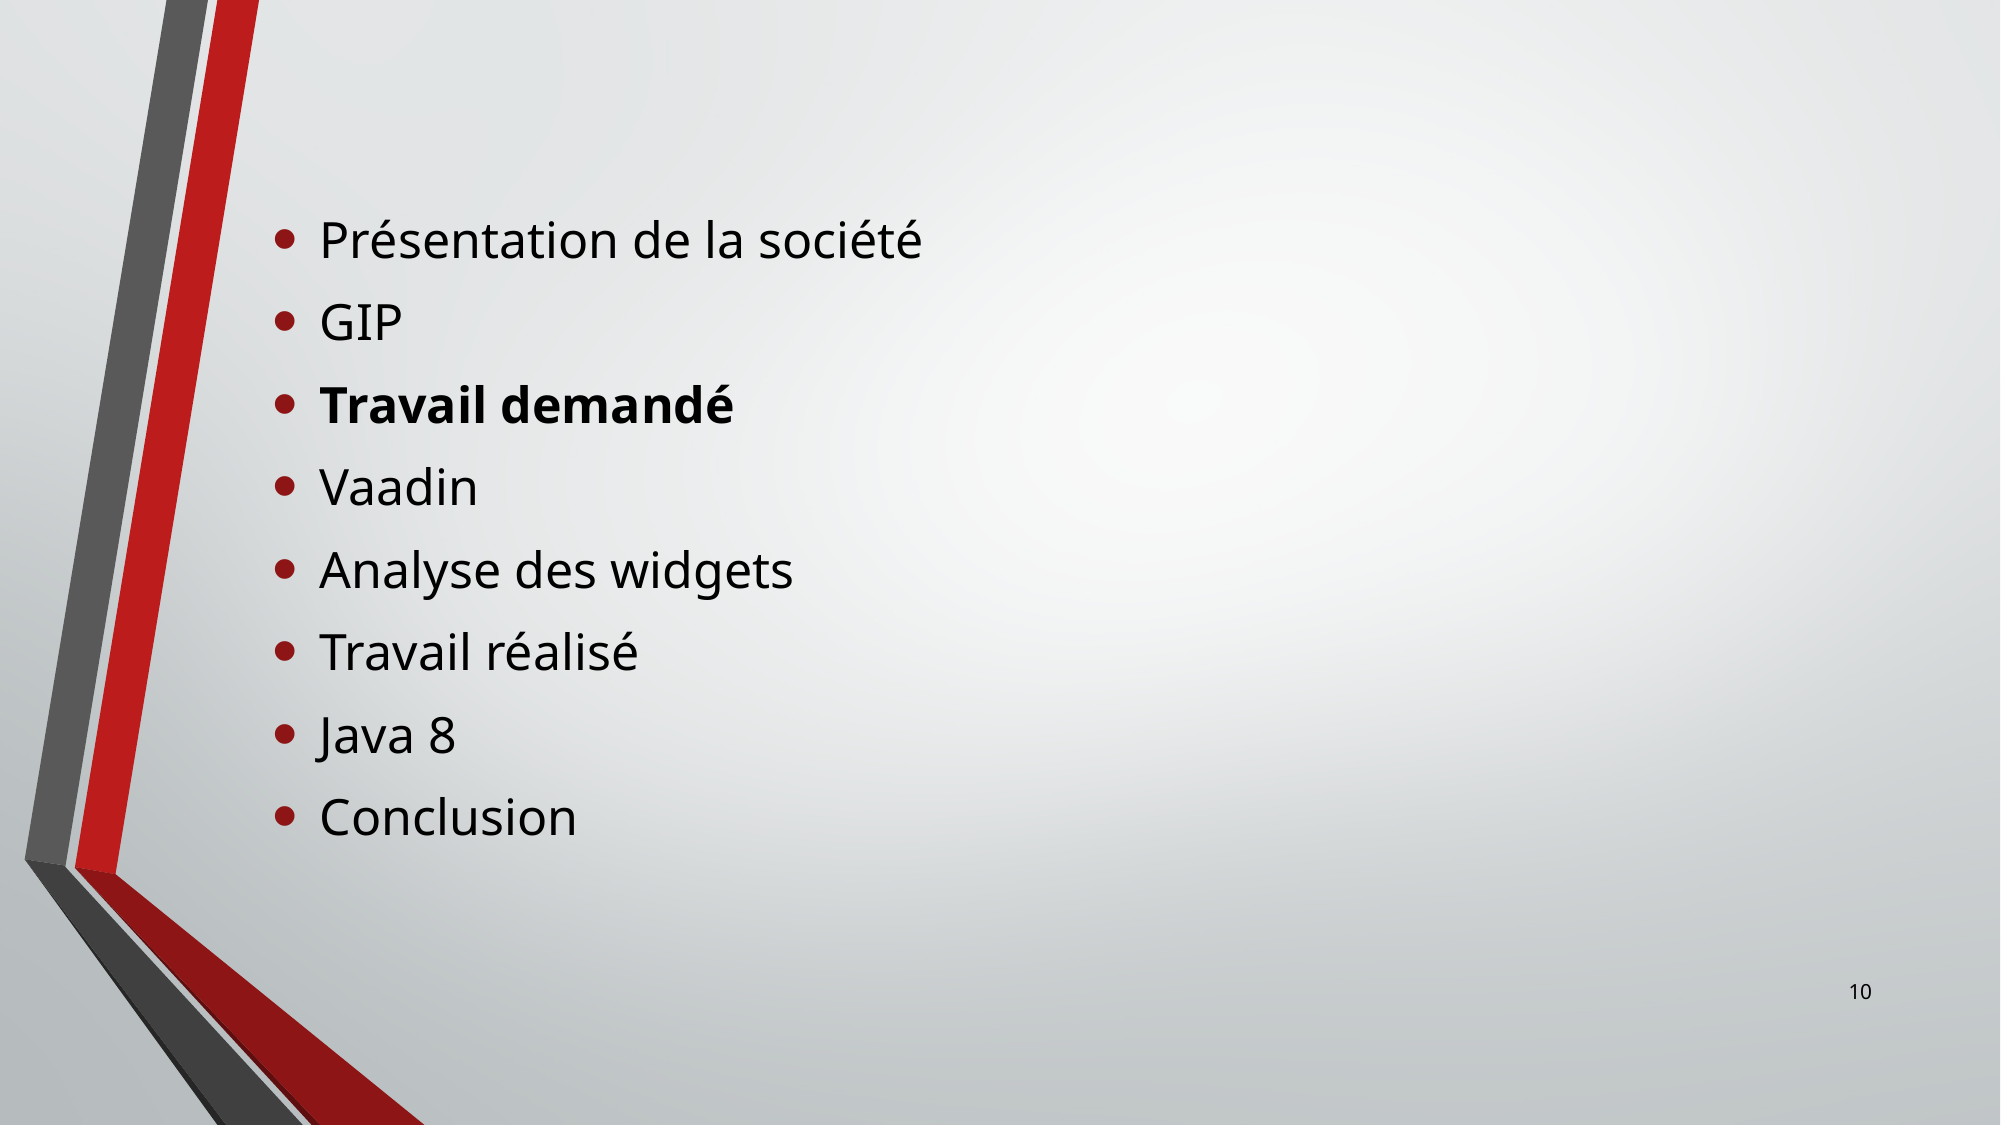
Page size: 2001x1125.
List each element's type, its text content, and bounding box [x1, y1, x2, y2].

list Présentation de la société GIP Travail demandé Vaadin Analyse des widgets Travail réalisé Java 8 Conclusion [257, 173, 1983, 881]
slide_number 10 [1796, 962, 1887, 1023]
